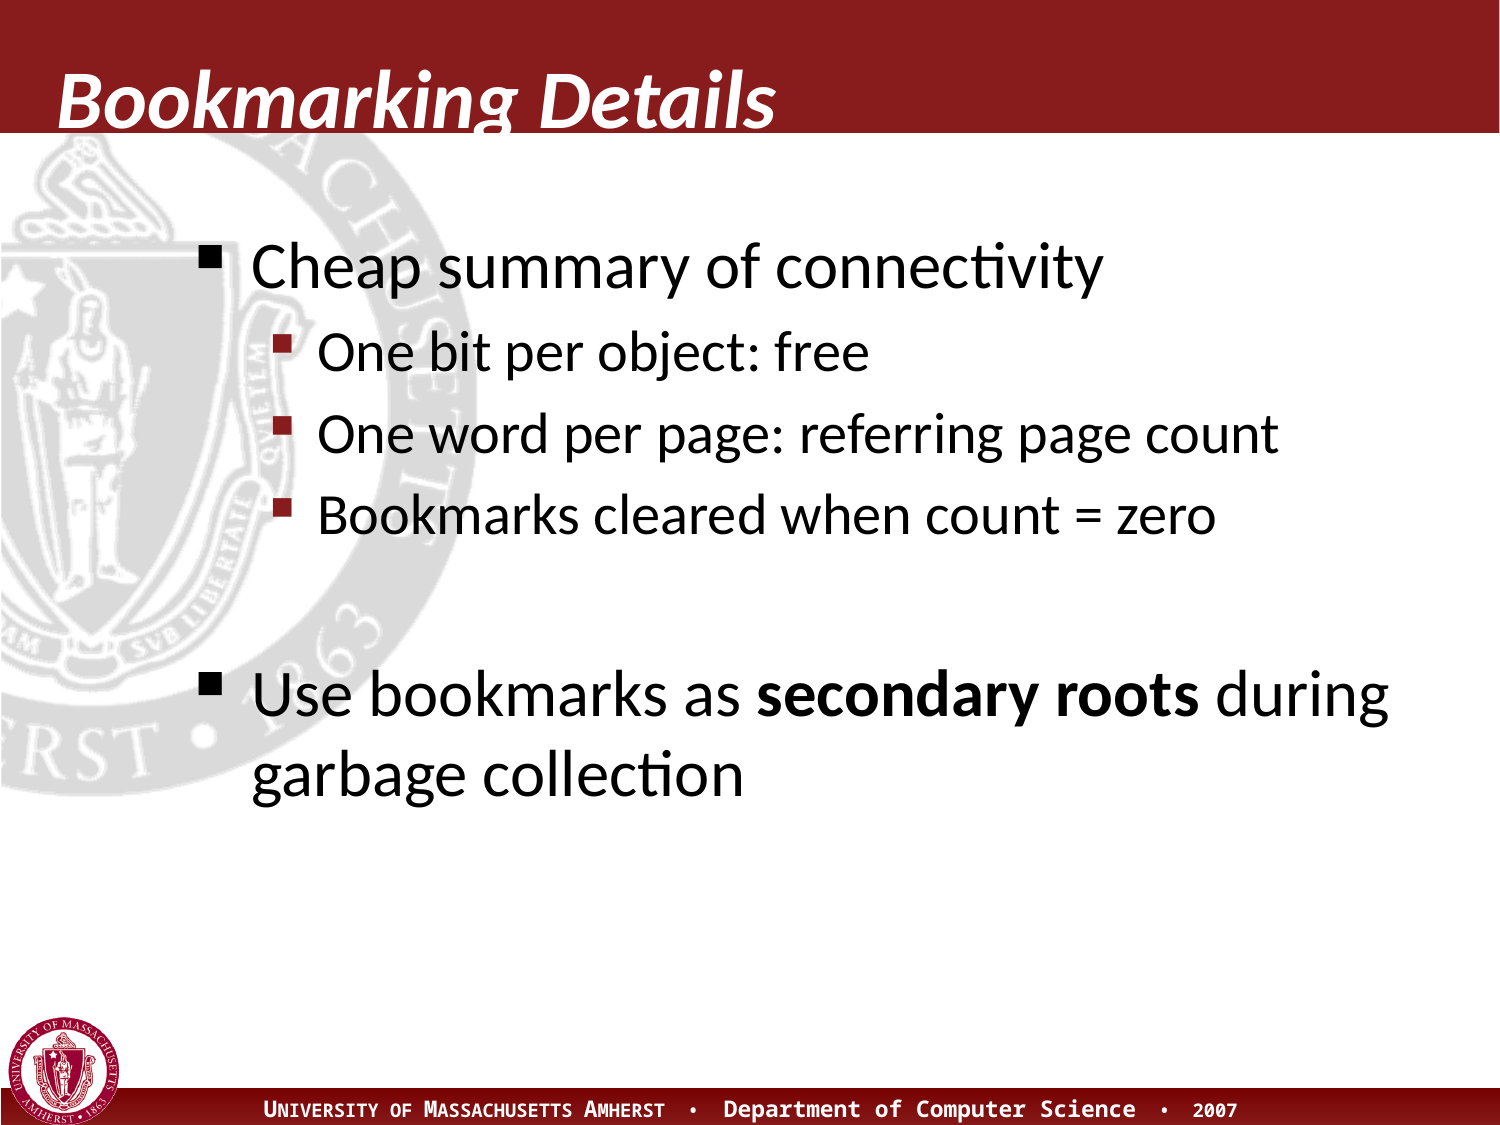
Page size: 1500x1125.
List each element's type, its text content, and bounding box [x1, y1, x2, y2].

picture [0, 133, 1500, 1125]
list Cheap summary of connectivity One bit per object: free One word per page: referring page count Bookmarks cleared when count = zero Use bookmarks as secondary roots during garbage collection [180, 213, 1470, 970]
title Bookmarking Details [41, 18, 1292, 153]
